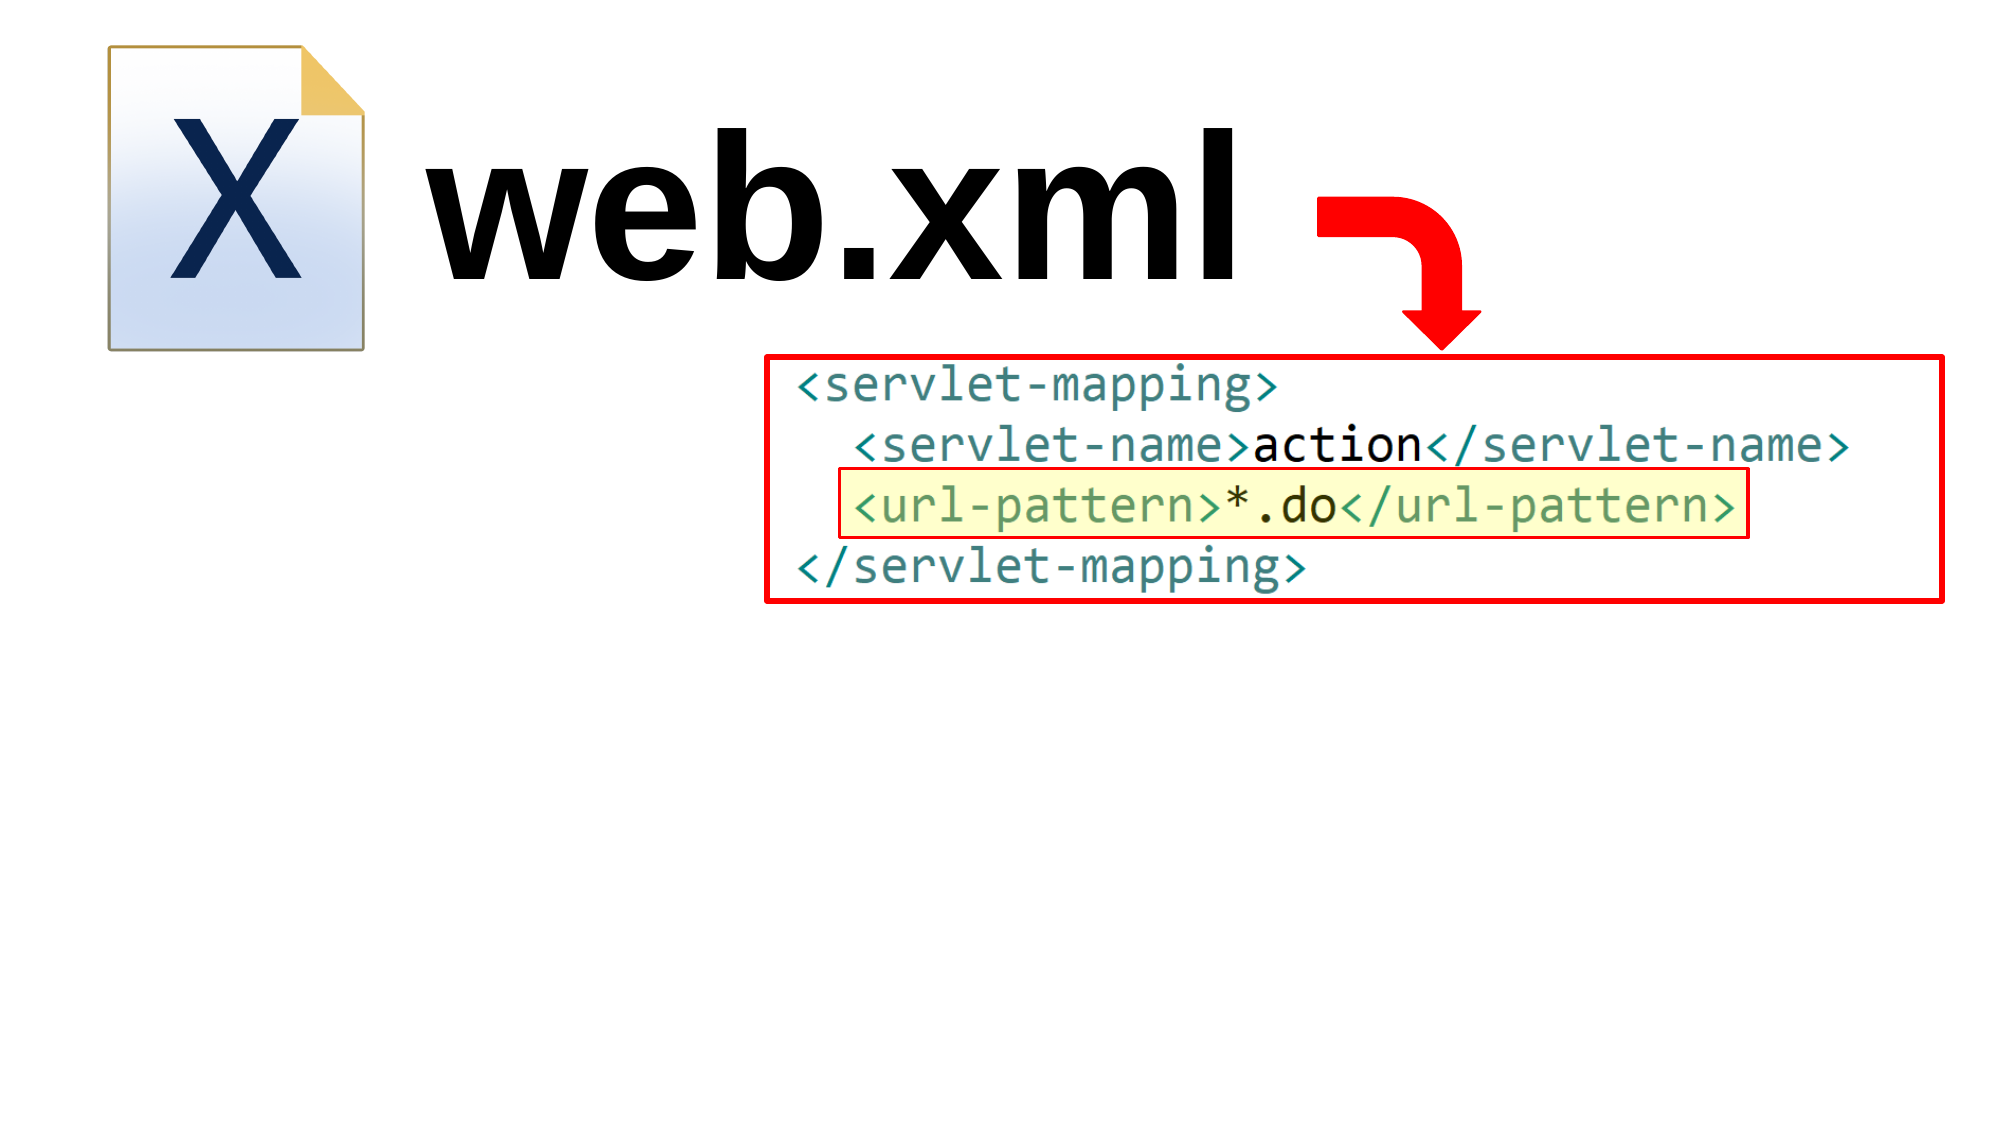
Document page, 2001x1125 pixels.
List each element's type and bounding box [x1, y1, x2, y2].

text_box [19, 0, 1282, 425]
text_box [1317, 196, 1482, 351]
picture [769, 360, 1940, 598]
